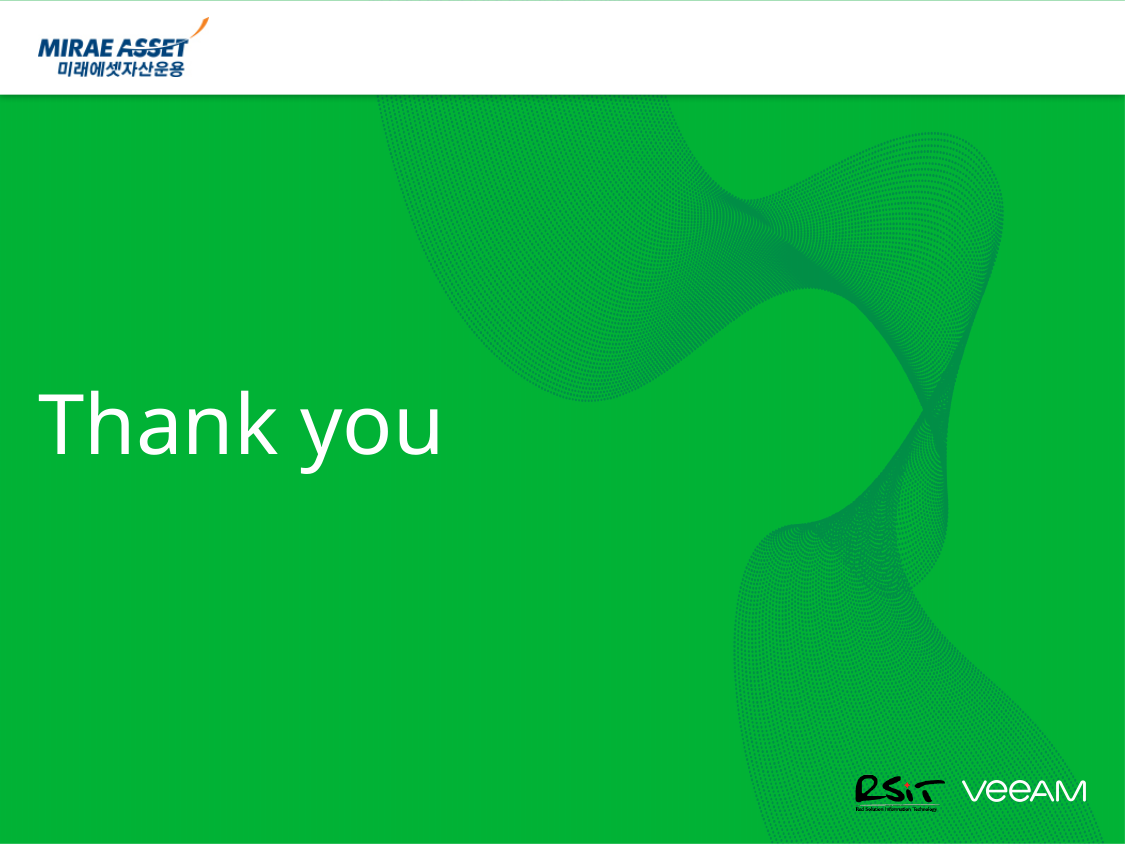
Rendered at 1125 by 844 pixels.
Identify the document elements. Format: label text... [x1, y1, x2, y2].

picture [0, 95, 1125, 844]
picture [38, 17, 209, 77]
list Thank you [38, 371, 944, 494]
